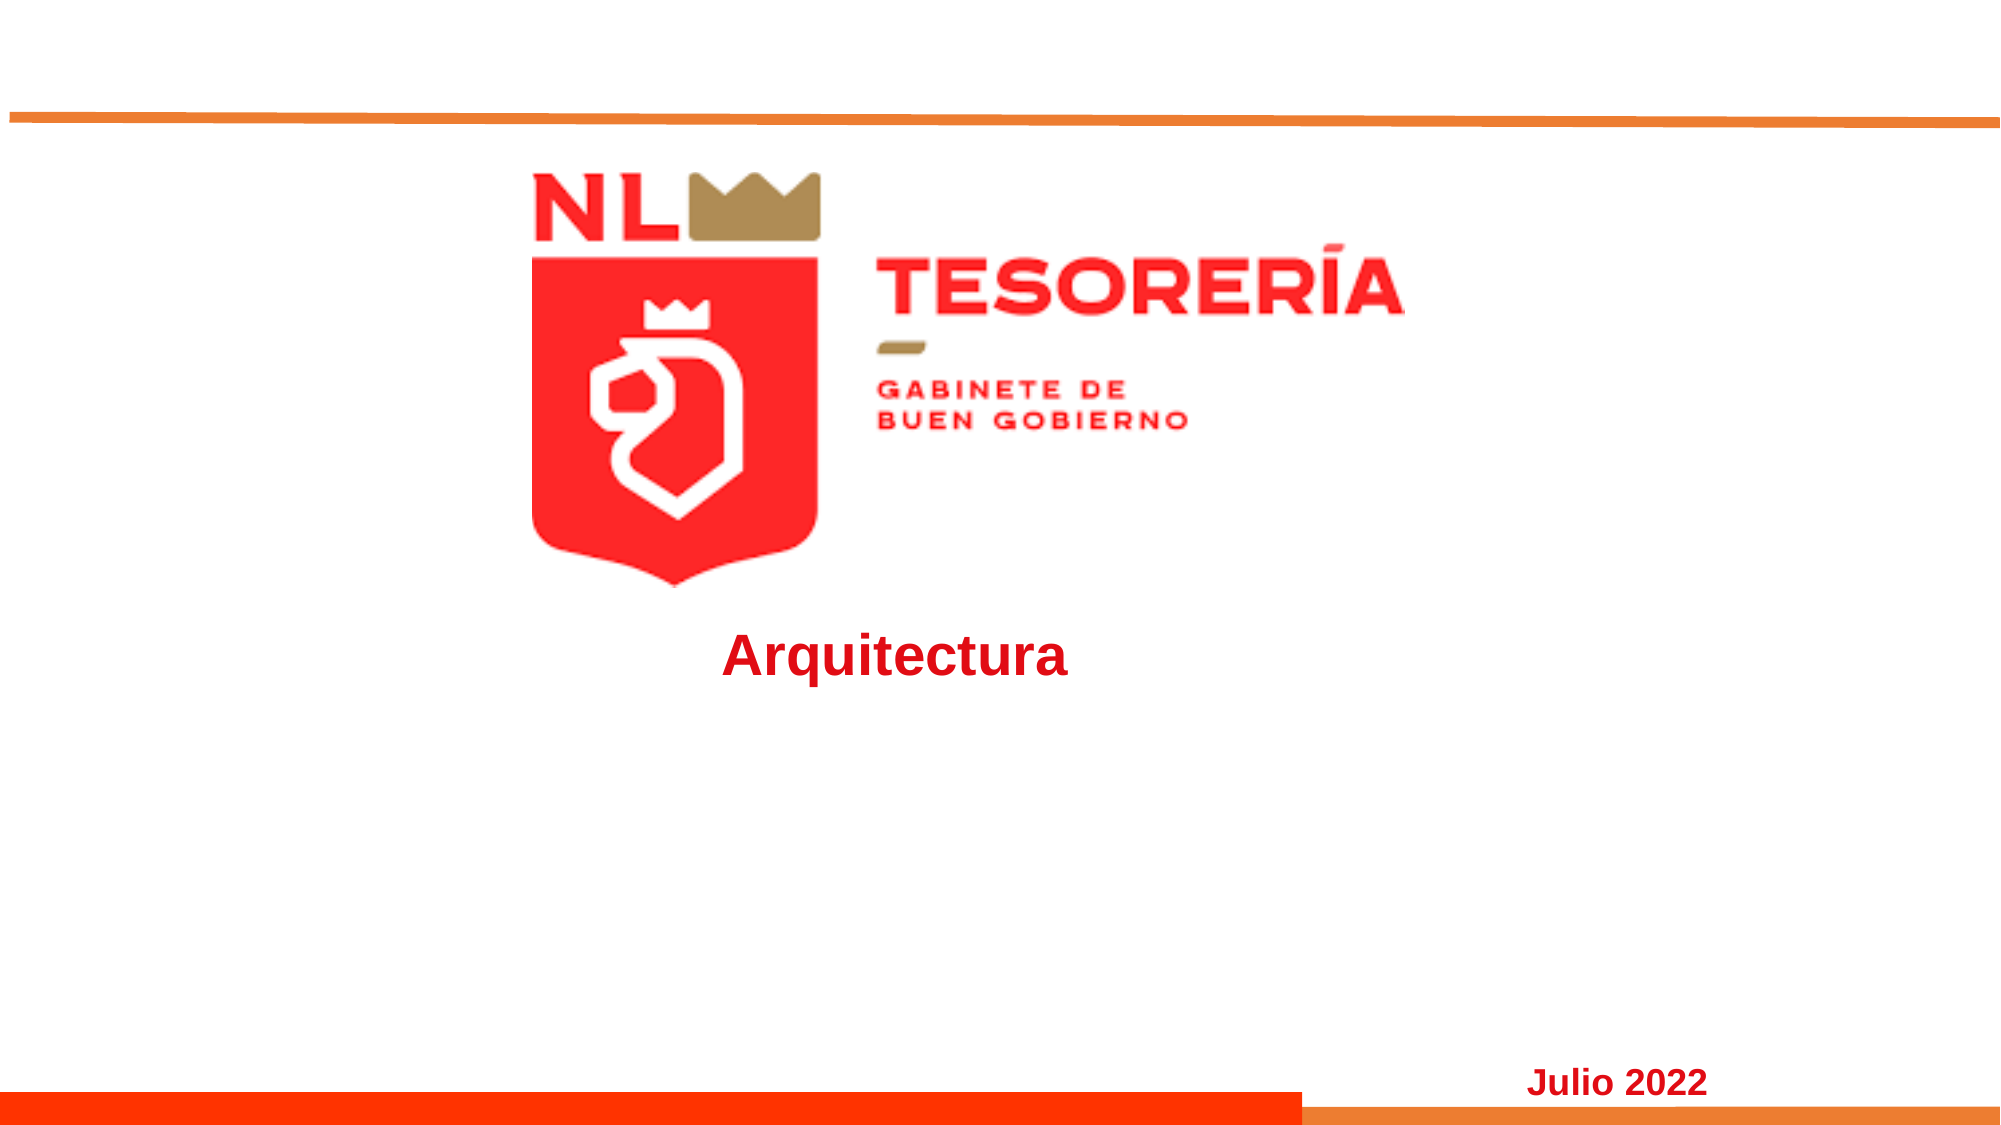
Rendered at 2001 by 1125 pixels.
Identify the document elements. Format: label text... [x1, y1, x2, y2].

text_box Julio 2022 [1512, 1050, 1724, 1106]
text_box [9, 117, 2000, 123]
text_box Arquitectura [706, 610, 1084, 695]
picture [532, 172, 1405, 588]
text_box [0, 1091, 1303, 1125]
